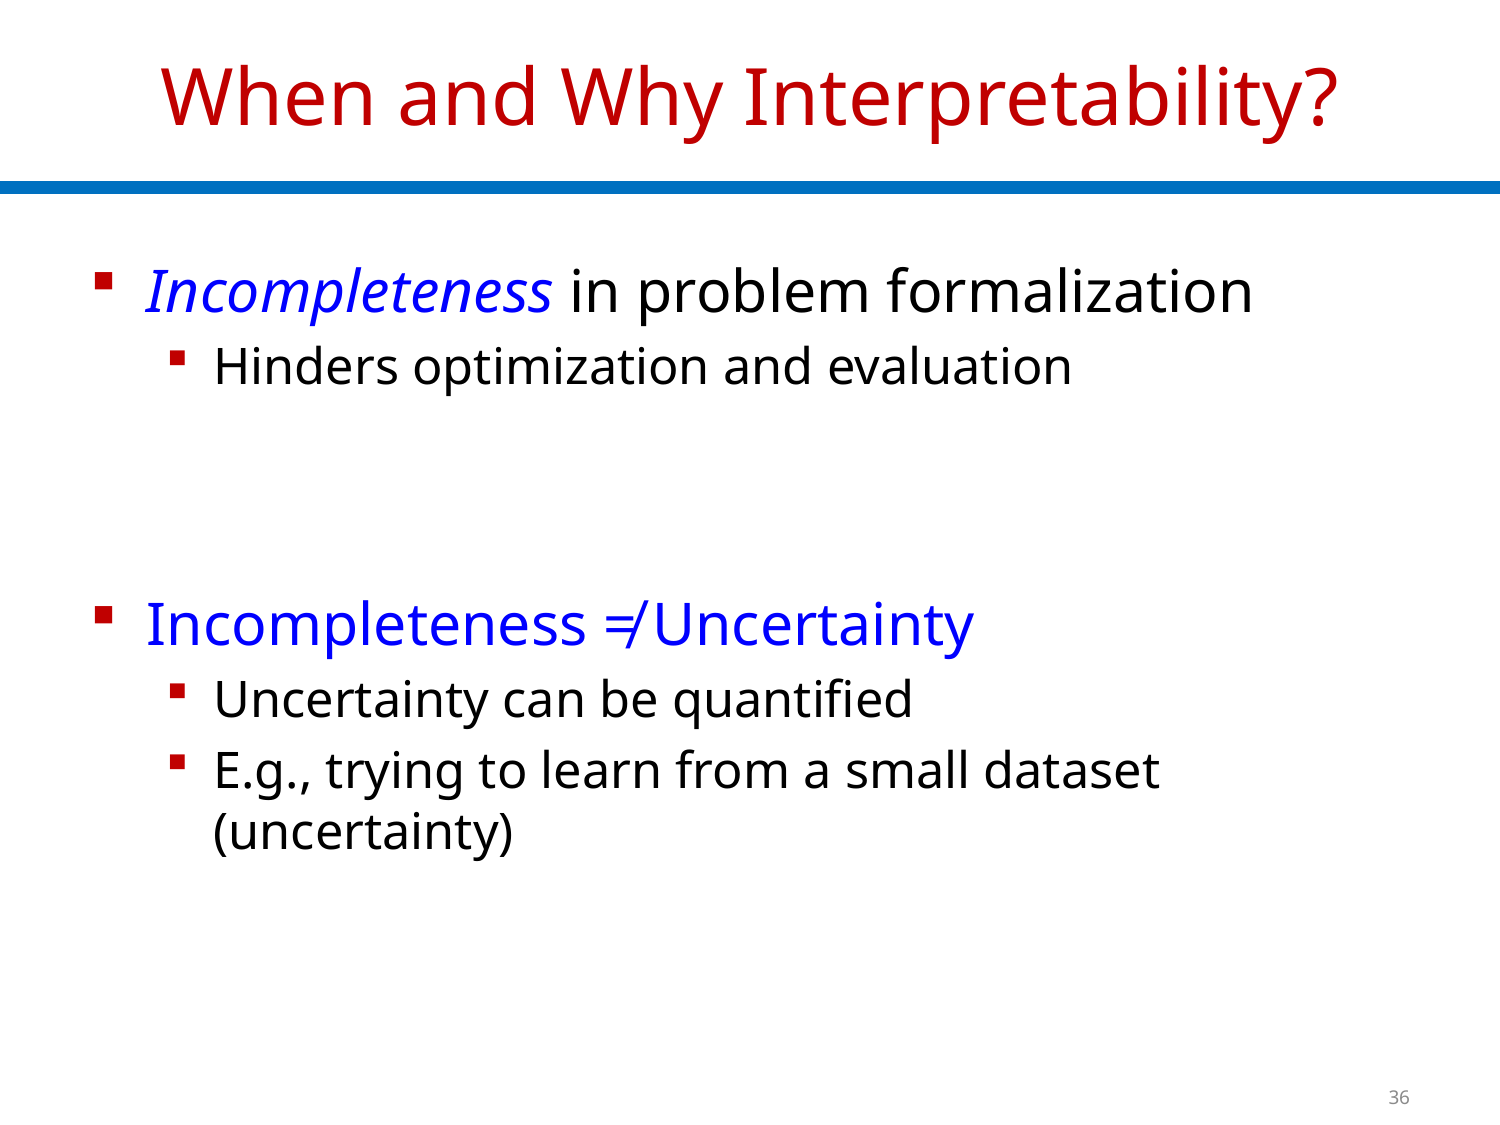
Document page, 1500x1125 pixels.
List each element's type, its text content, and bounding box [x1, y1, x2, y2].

title When and Why Interpretability? [0, 0, 1500, 188]
slide_number 36 [1074, 1085, 1425, 1112]
list Incompleteness in problem formalization Hinders optimization and evaluation Incompleteness ≠ Uncertainty Uncertainty can be quantified E.g., trying to learn from a small dataset (uncertainty) [75, 245, 1425, 1096]
